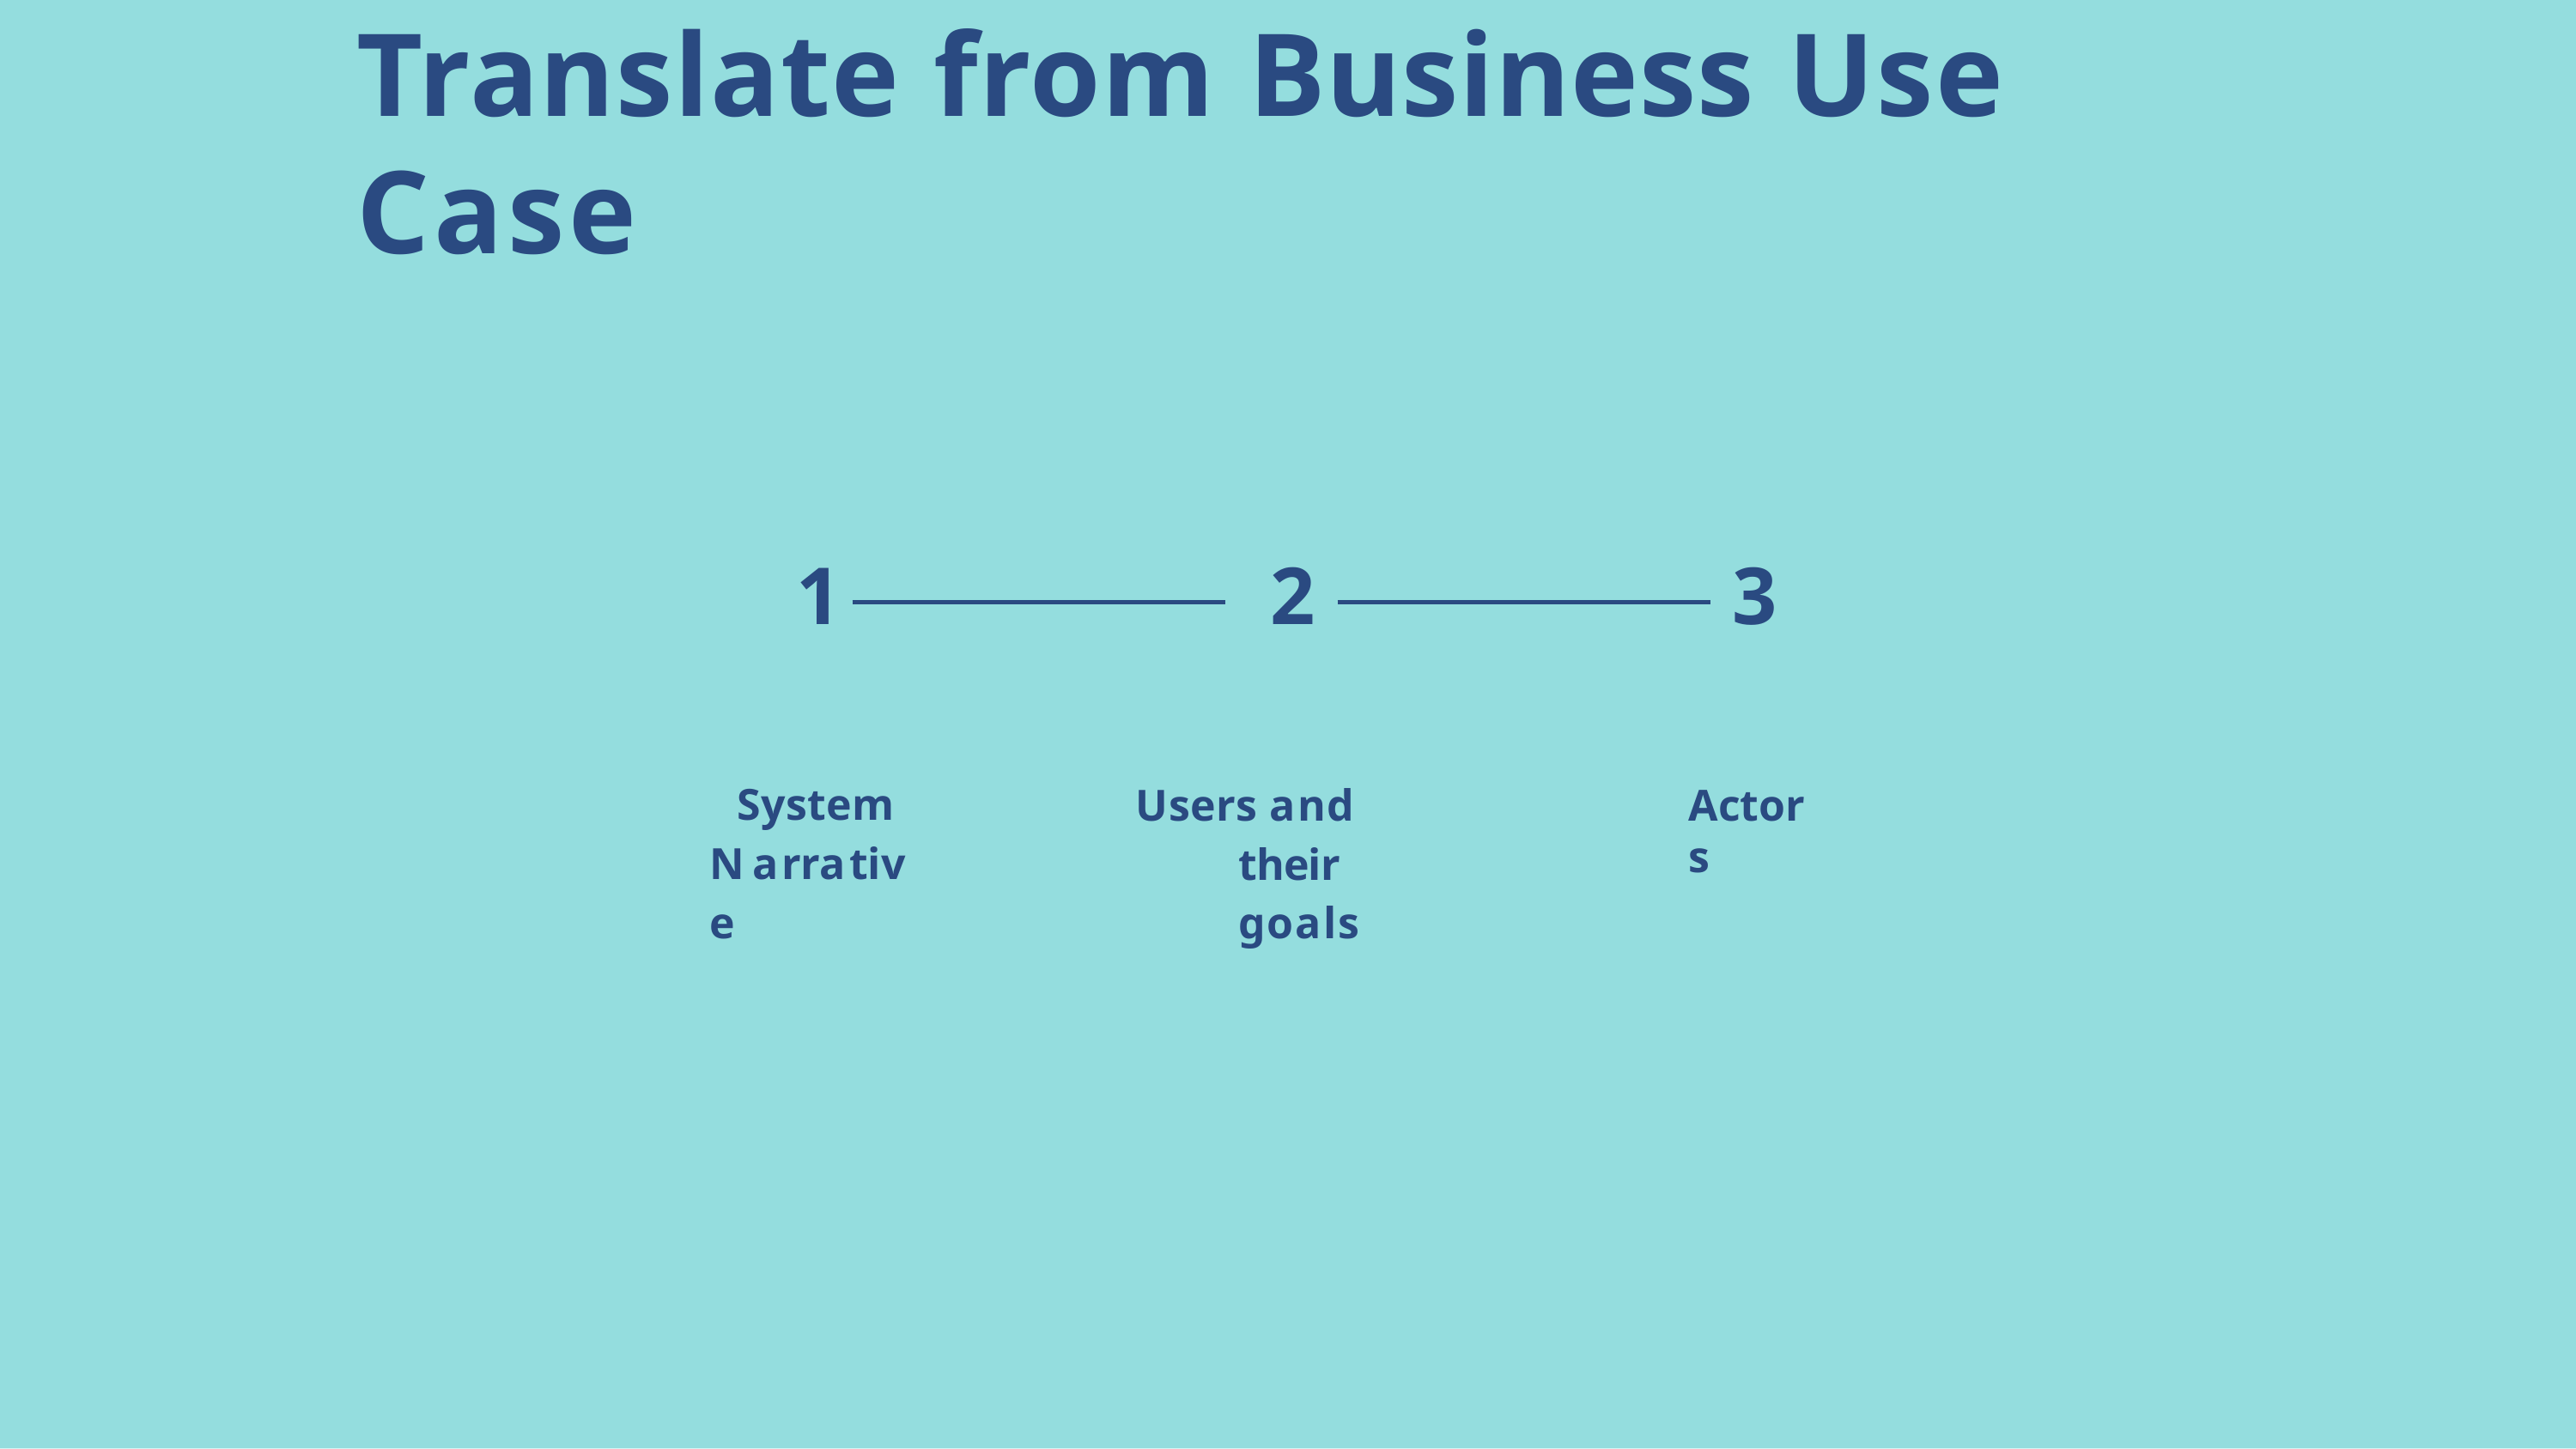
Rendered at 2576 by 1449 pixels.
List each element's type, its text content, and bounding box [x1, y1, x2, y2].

text_box System Narrative [708, 767, 912, 948]
text_box 2 [1268, 543, 1318, 640]
text_box 1 [794, 543, 825, 640]
title Translate from Business Use Case [355, 0, 2208, 277]
text_box Actors [1686, 776, 1820, 882]
text_box 3 [1730, 543, 1776, 640]
text_box Users and their goals [1133, 767, 1453, 948]
